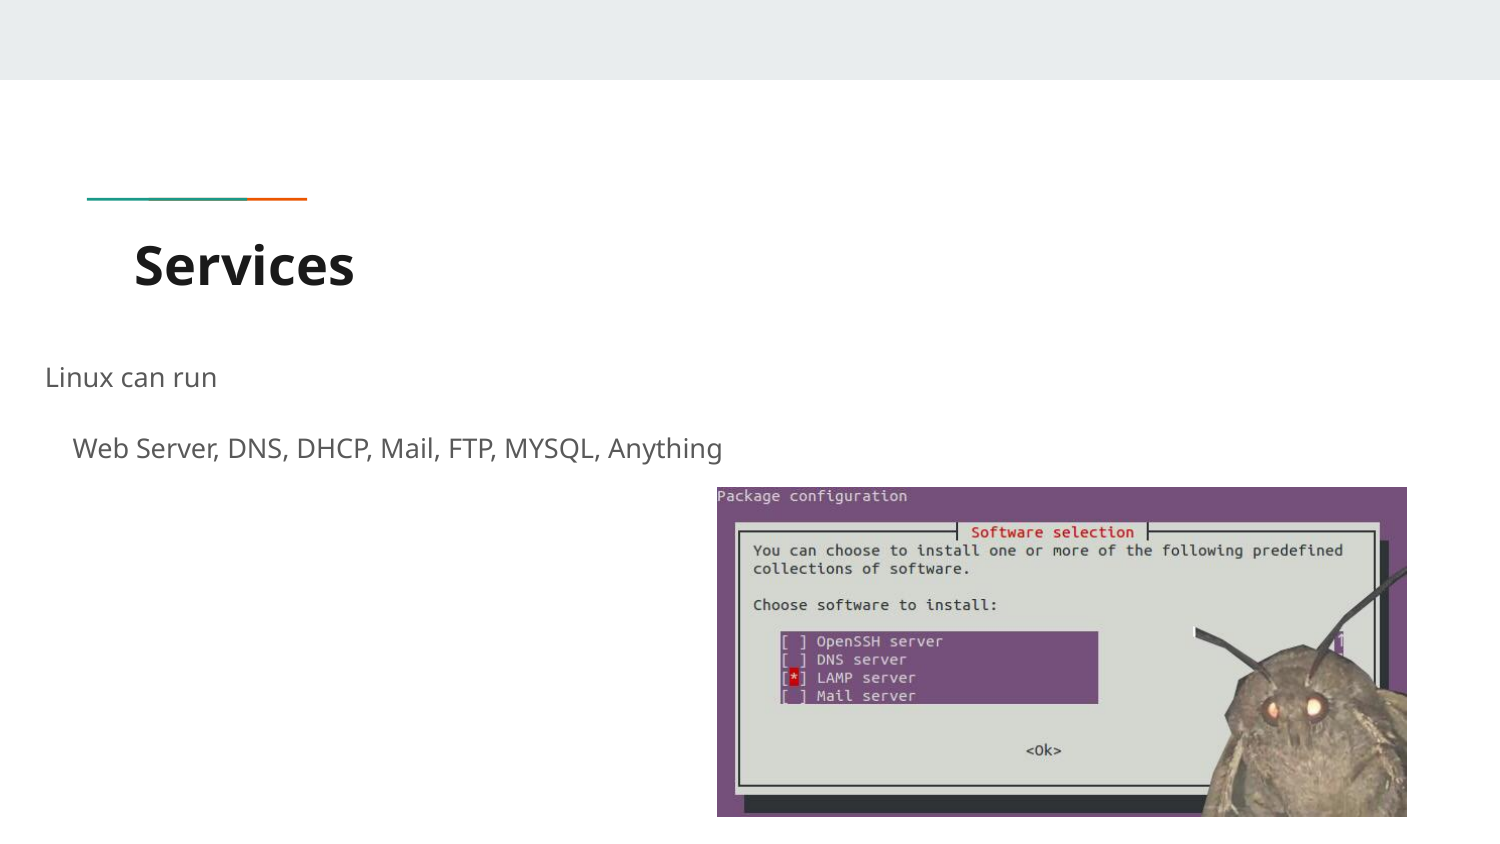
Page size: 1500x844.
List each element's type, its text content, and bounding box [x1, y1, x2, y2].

title Services [119, 216, 1381, 305]
picture [717, 487, 1407, 818]
list Linux can run Web Server, DNS, DHCP, Mail, FTP, MYSQL, Anything [29, 341, 1292, 712]
